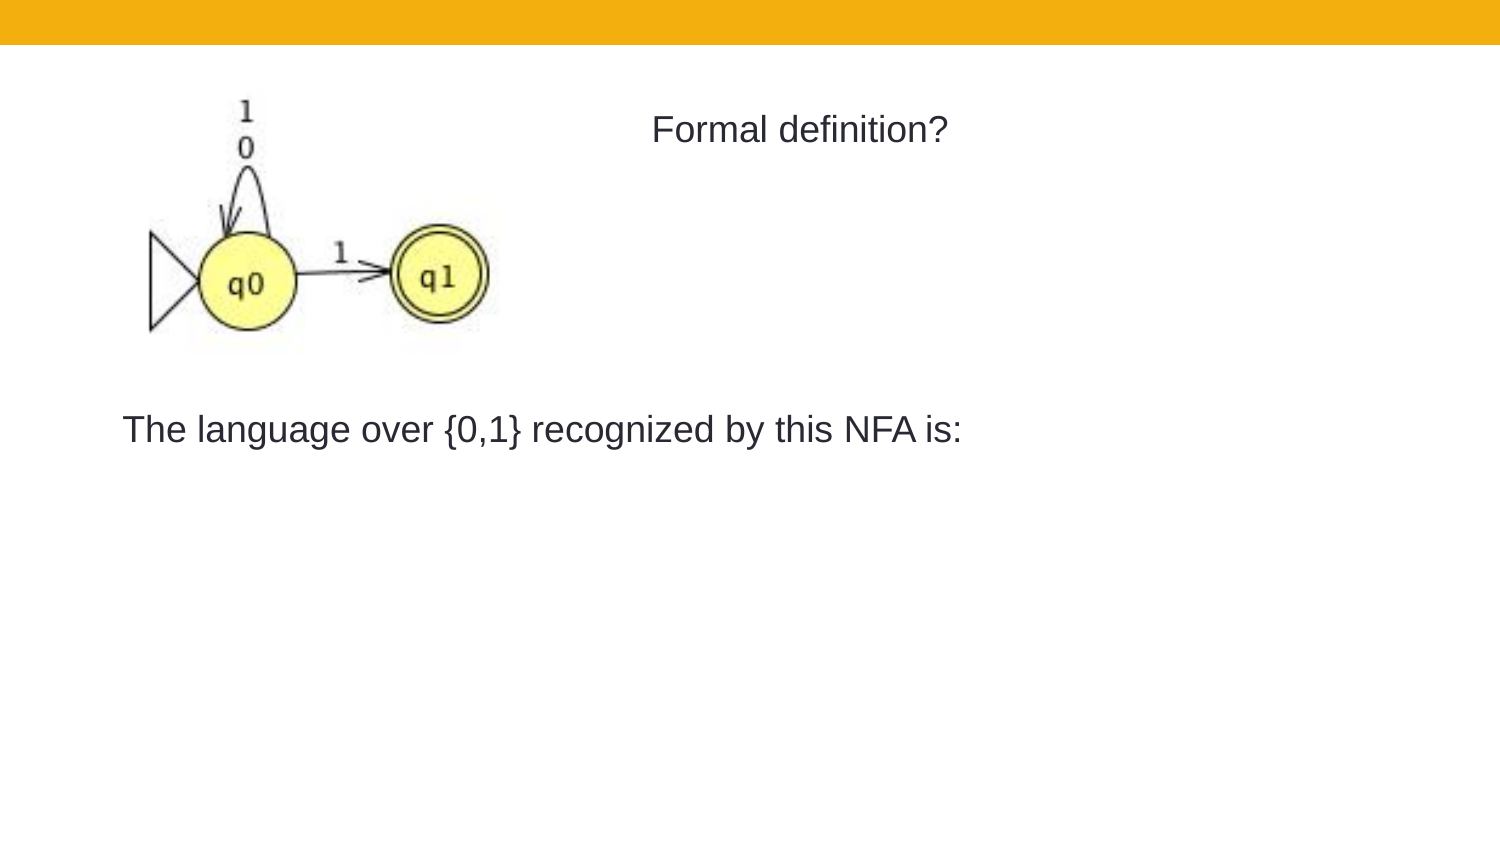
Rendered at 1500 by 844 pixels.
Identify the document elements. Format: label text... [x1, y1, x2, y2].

text_box Formal definition? [636, 97, 1468, 428]
text_box The language over {0,1} recognized by this NFA is: [107, 397, 1407, 728]
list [17, 76, 712, 386]
